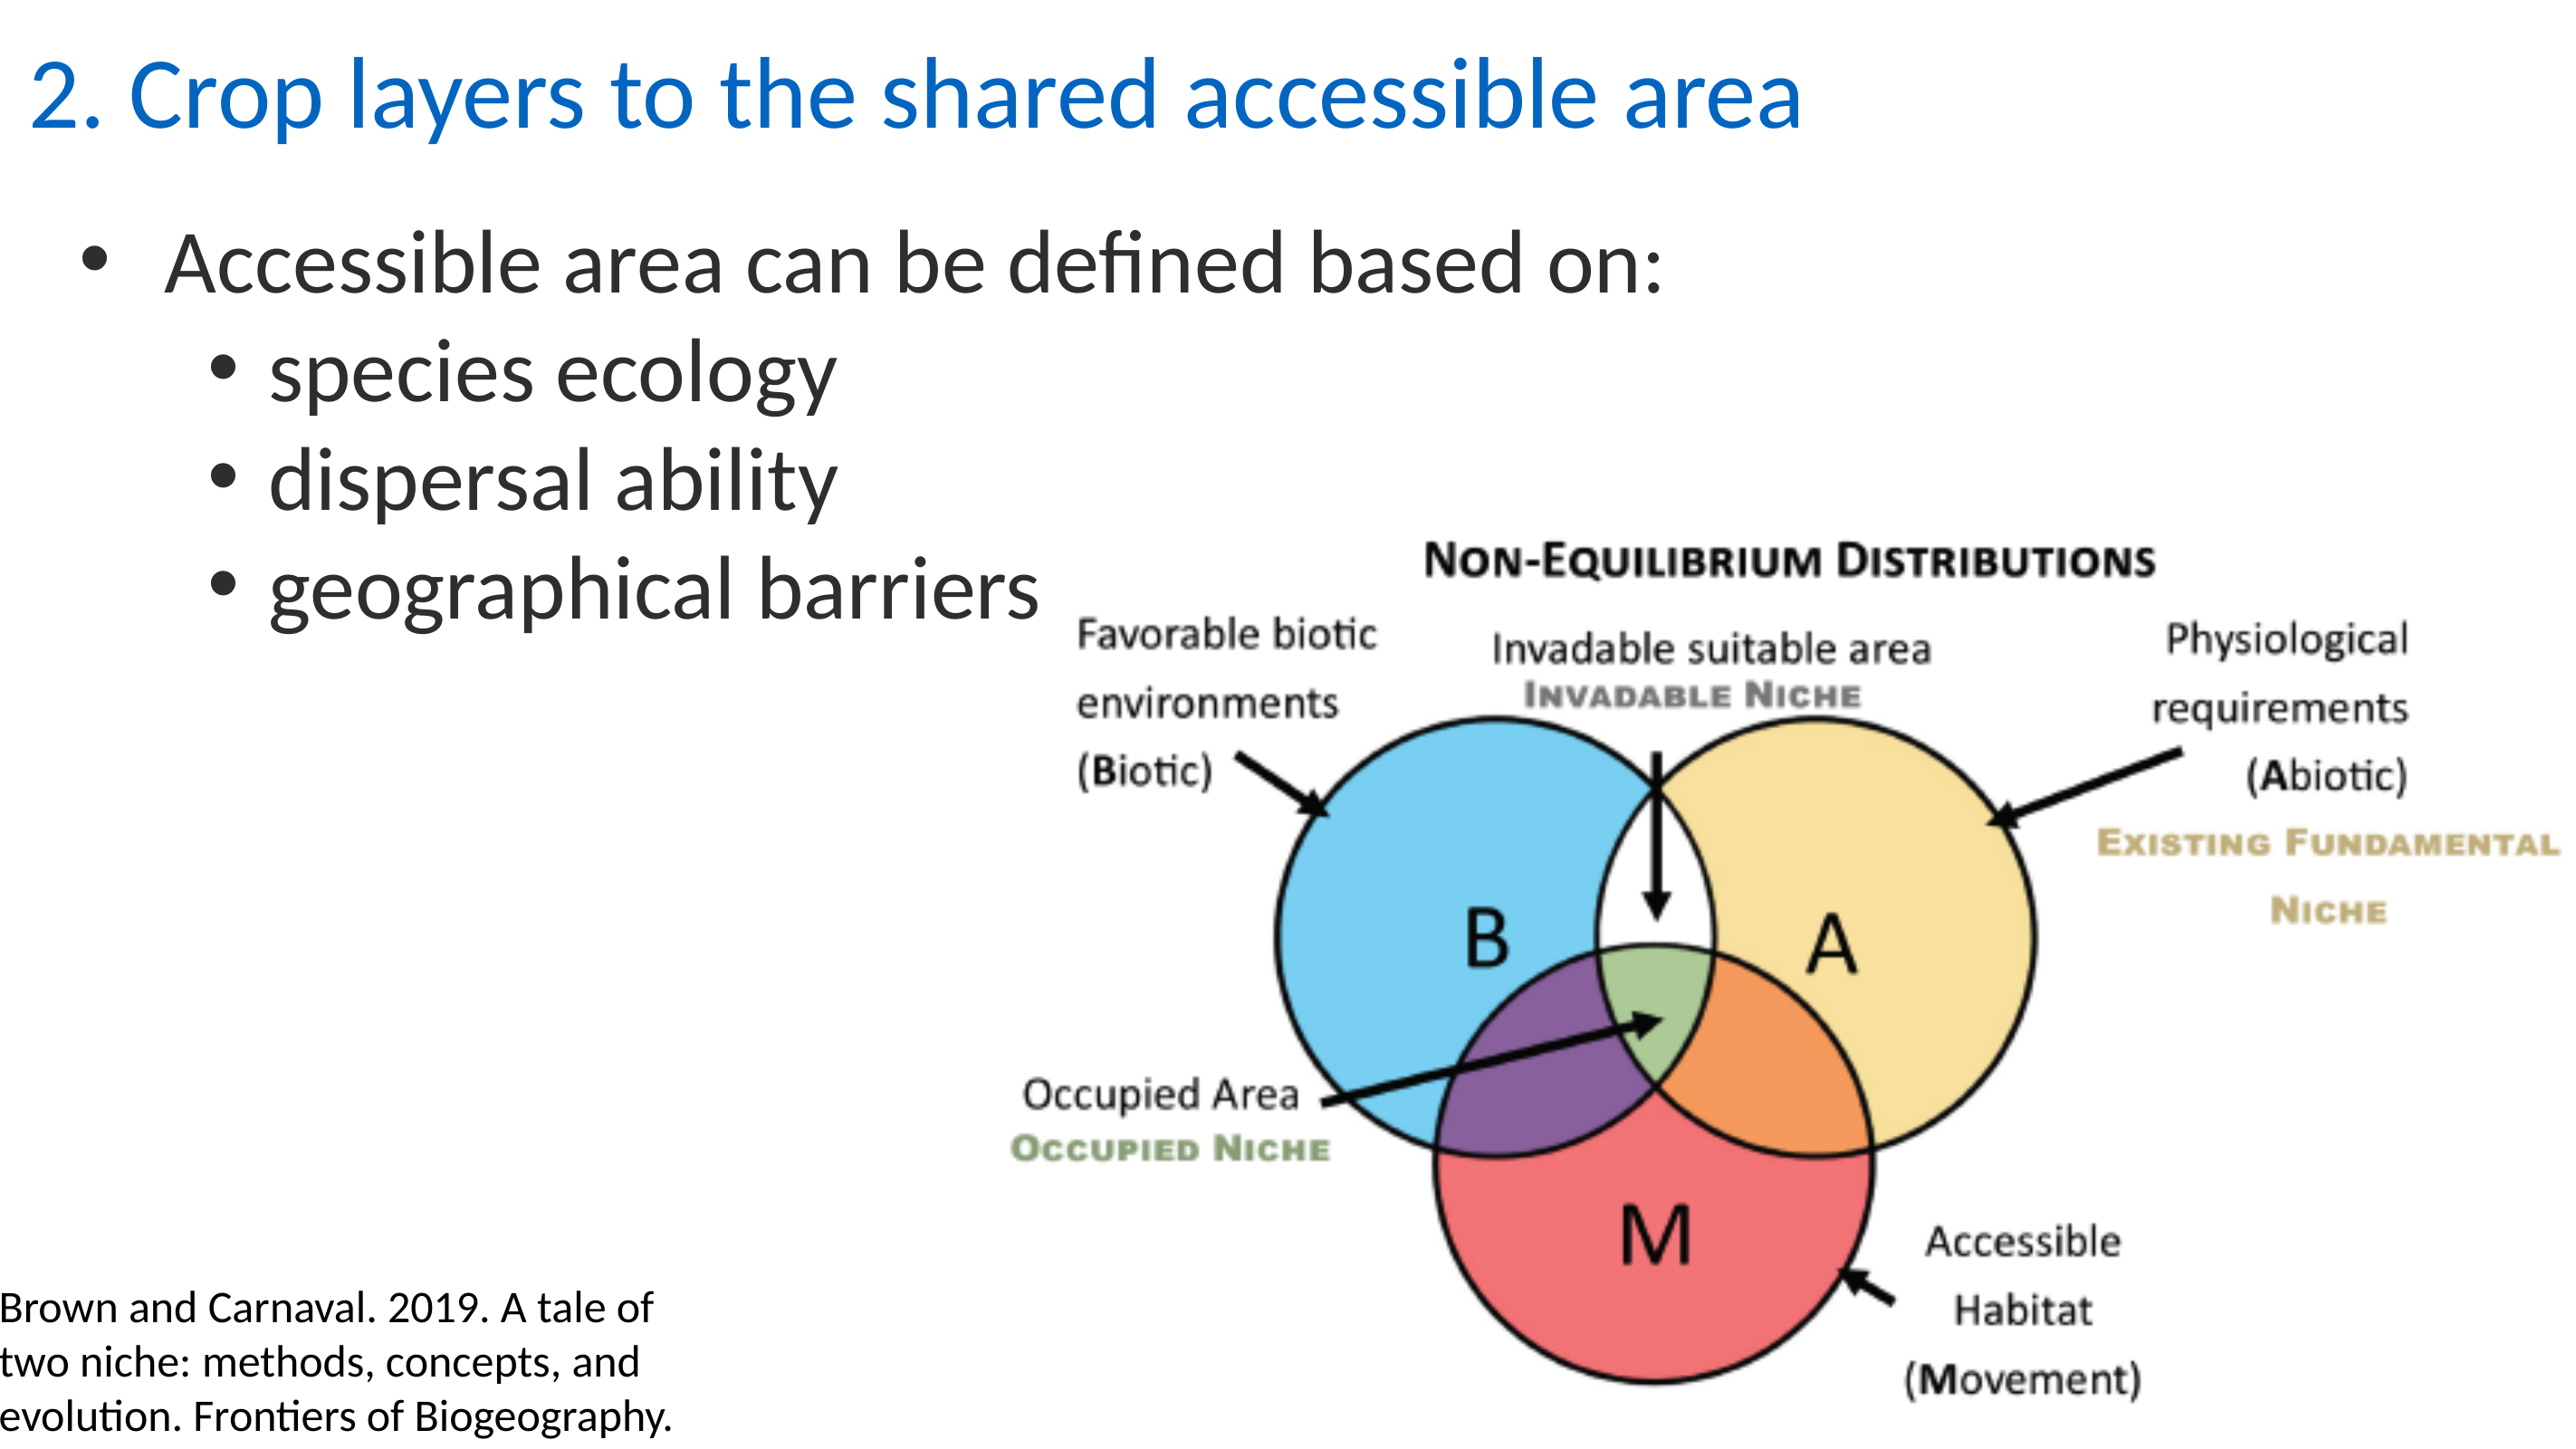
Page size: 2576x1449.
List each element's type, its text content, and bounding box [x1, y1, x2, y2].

text_box 2. Crop layers to the shared accessible area [21, 18, 1815, 157]
text_box Accessible area can be defined based on: species ecology dispersal ability geographical barriers [66, 87, 1977, 644]
text_box Brown and Carnaval. 2019. A tale of two niche: methods, concepts, and evolution. Frontiers of Biogeography. [0, 1271, 704, 1447]
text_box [957, 488, 2576, 1449]
